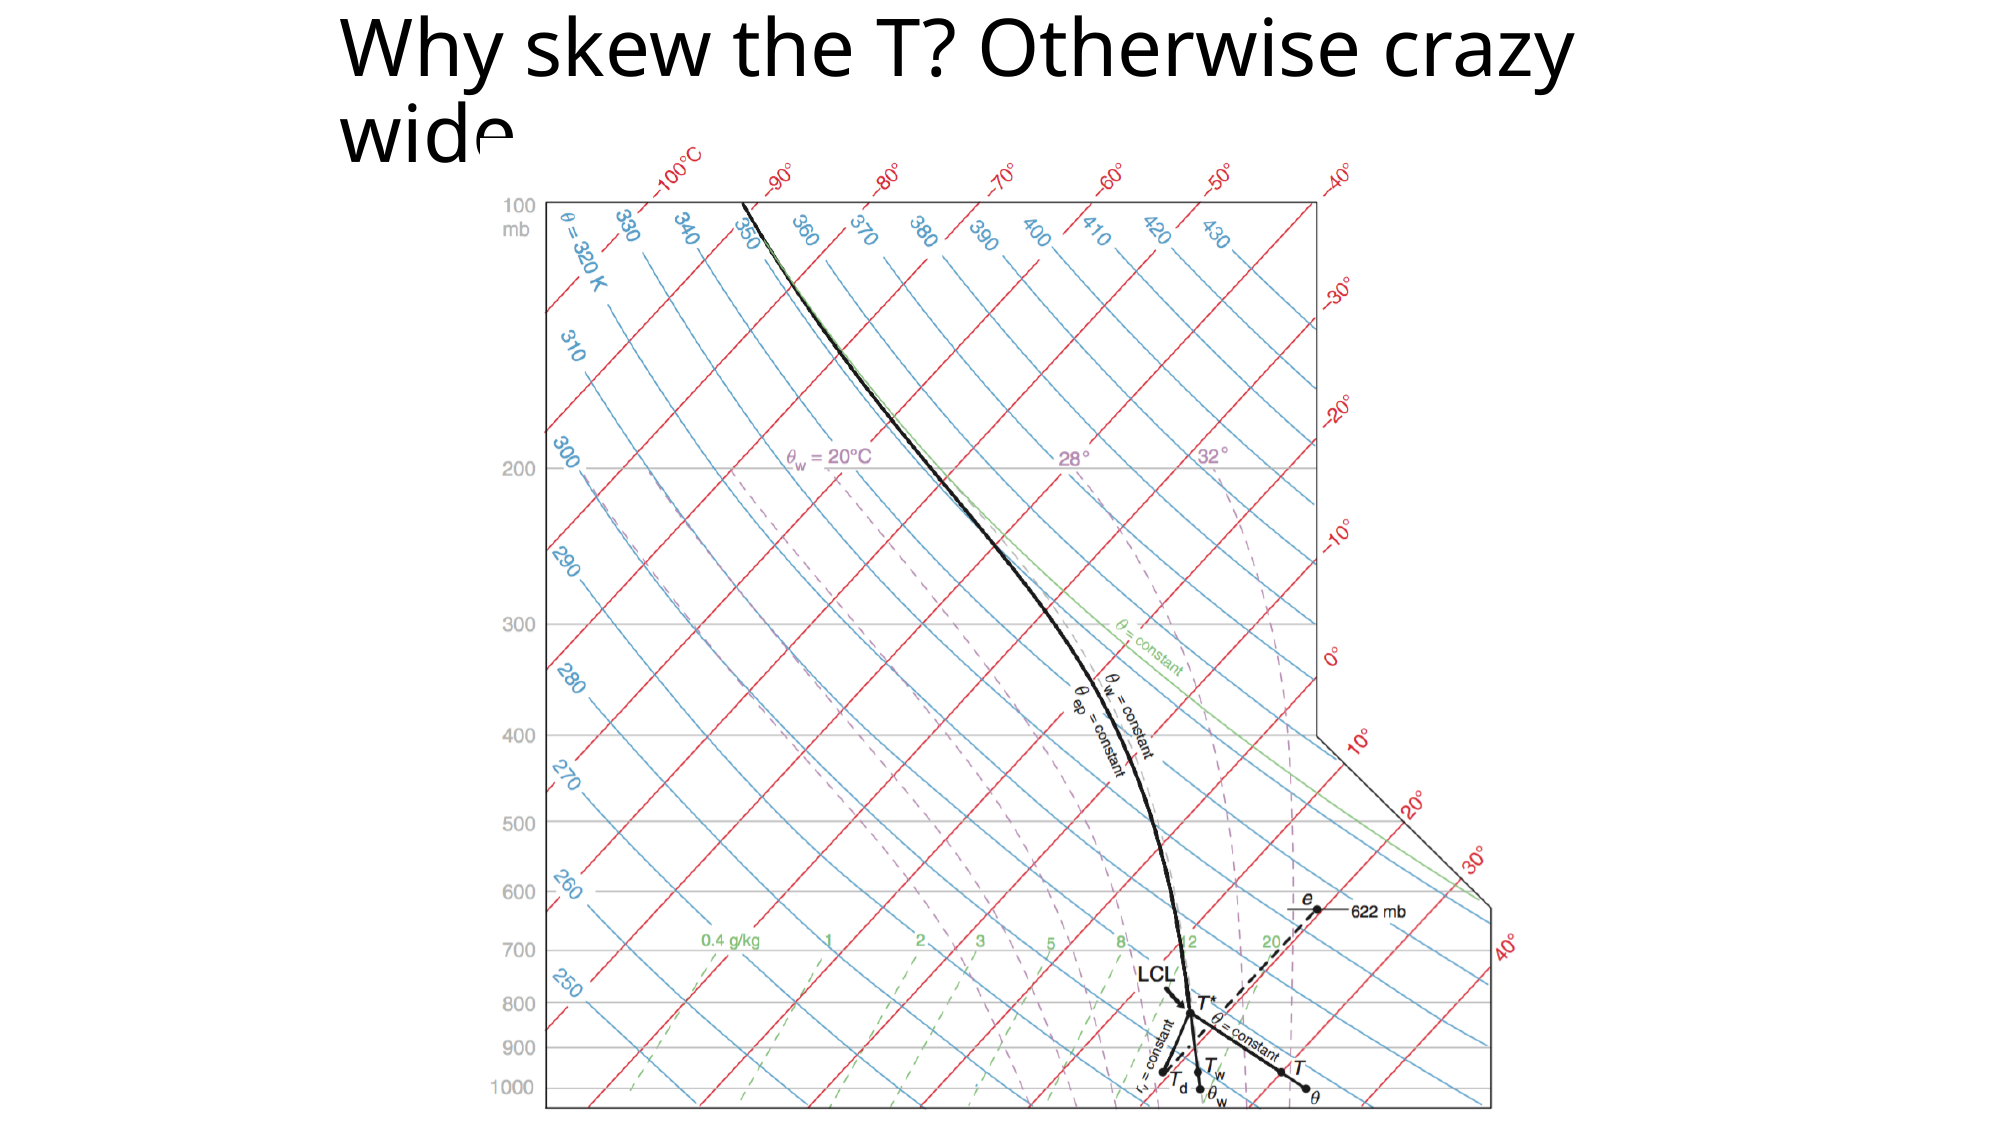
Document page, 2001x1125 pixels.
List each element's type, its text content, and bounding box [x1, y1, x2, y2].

title Why skew the T? Otherwise crazy wide [324, 0, 1675, 188]
picture [480, 138, 1532, 1125]
